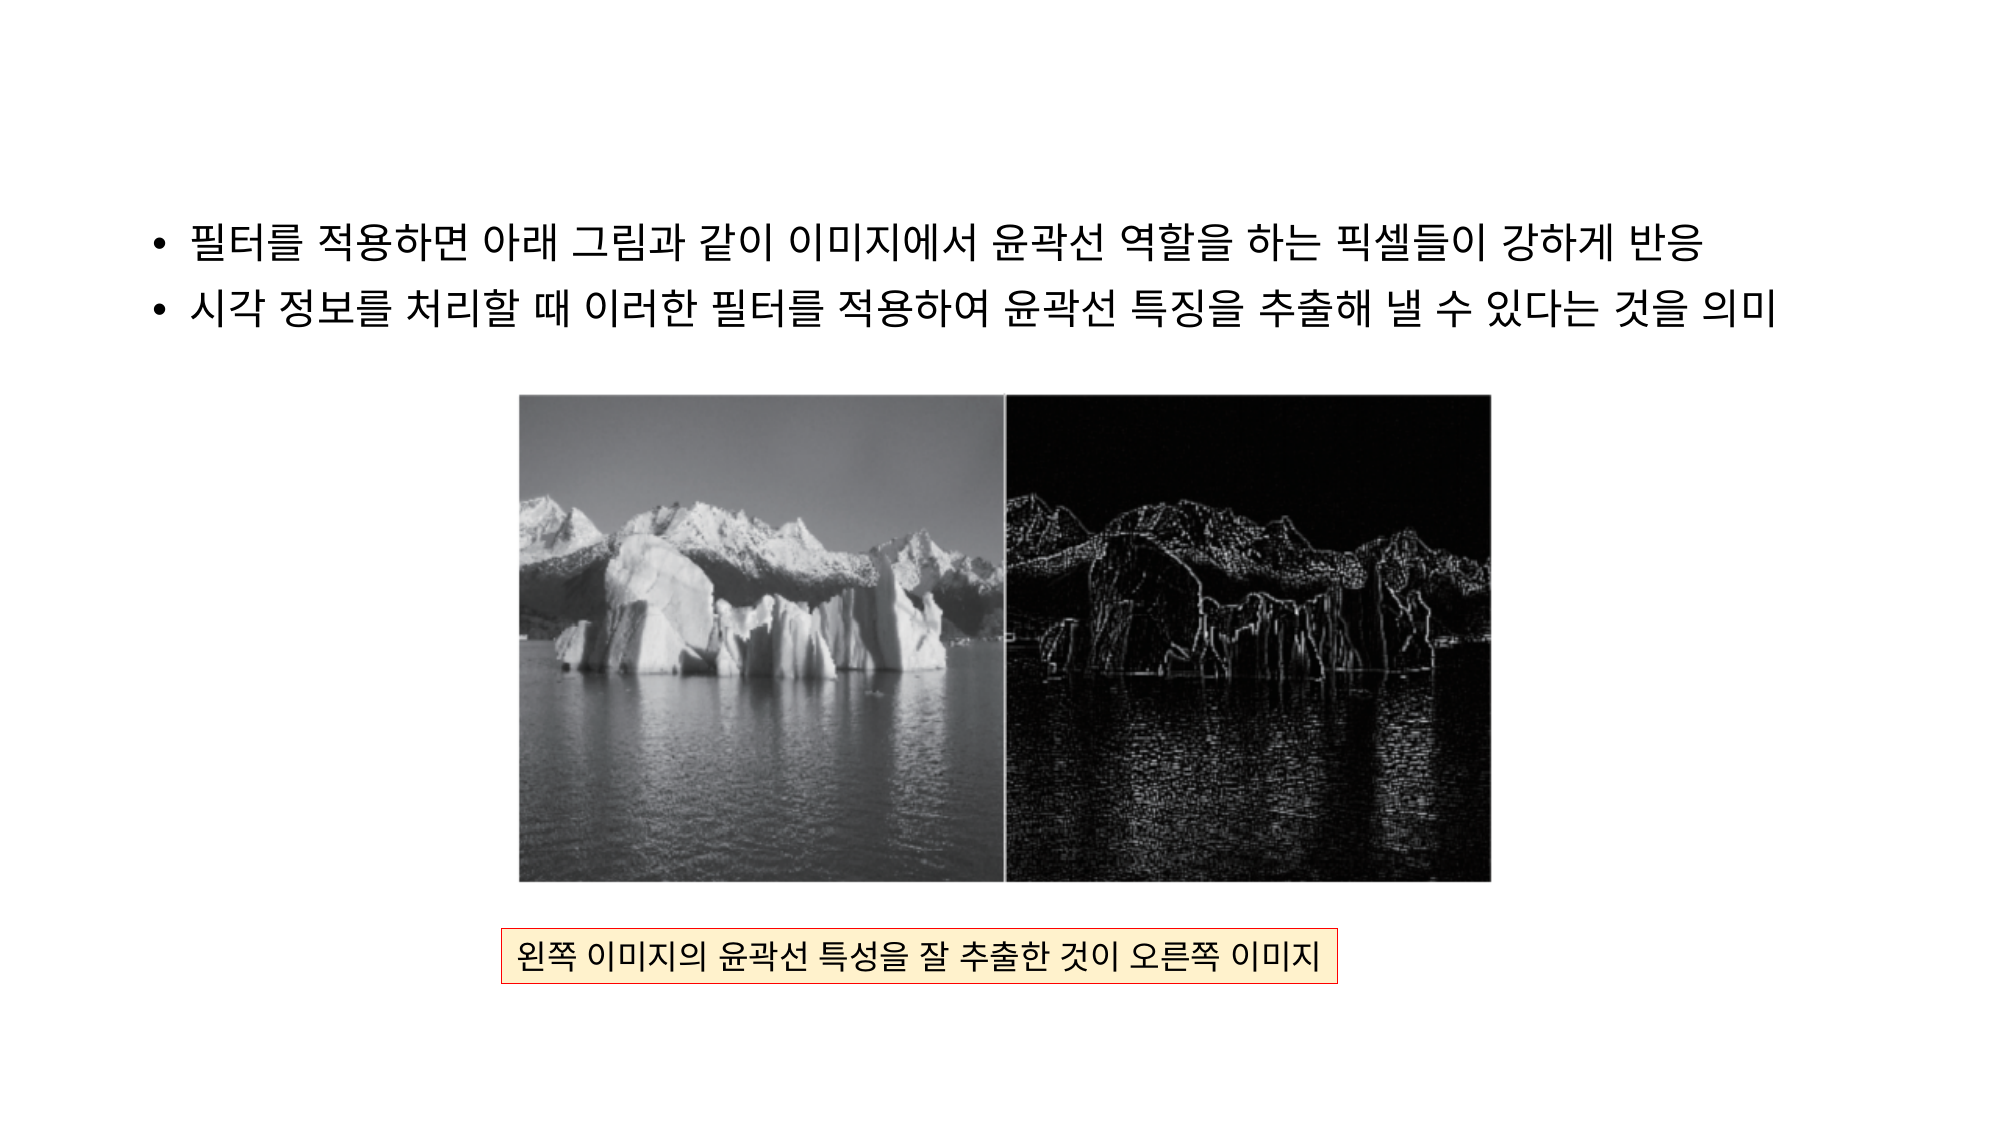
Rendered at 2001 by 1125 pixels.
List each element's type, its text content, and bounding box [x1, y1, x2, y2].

picture [195, 370, 1804, 912]
list 필터를 적용하면 아래 그림과 같이 이미지에서 윤곽선 역할을 하는 픽셀들이 강하게 반응 시각 정보를 처리할 때 이러한 필터를 적용하여 윤곽선 특징을 추출해 낼 수 있다는 것을 의미 [137, 215, 1863, 1007]
text_box 왼쪽 이미지의 윤곽선 특성을 잘 추출한 것이 오른쪽 이미지 [501, 928, 1338, 984]
